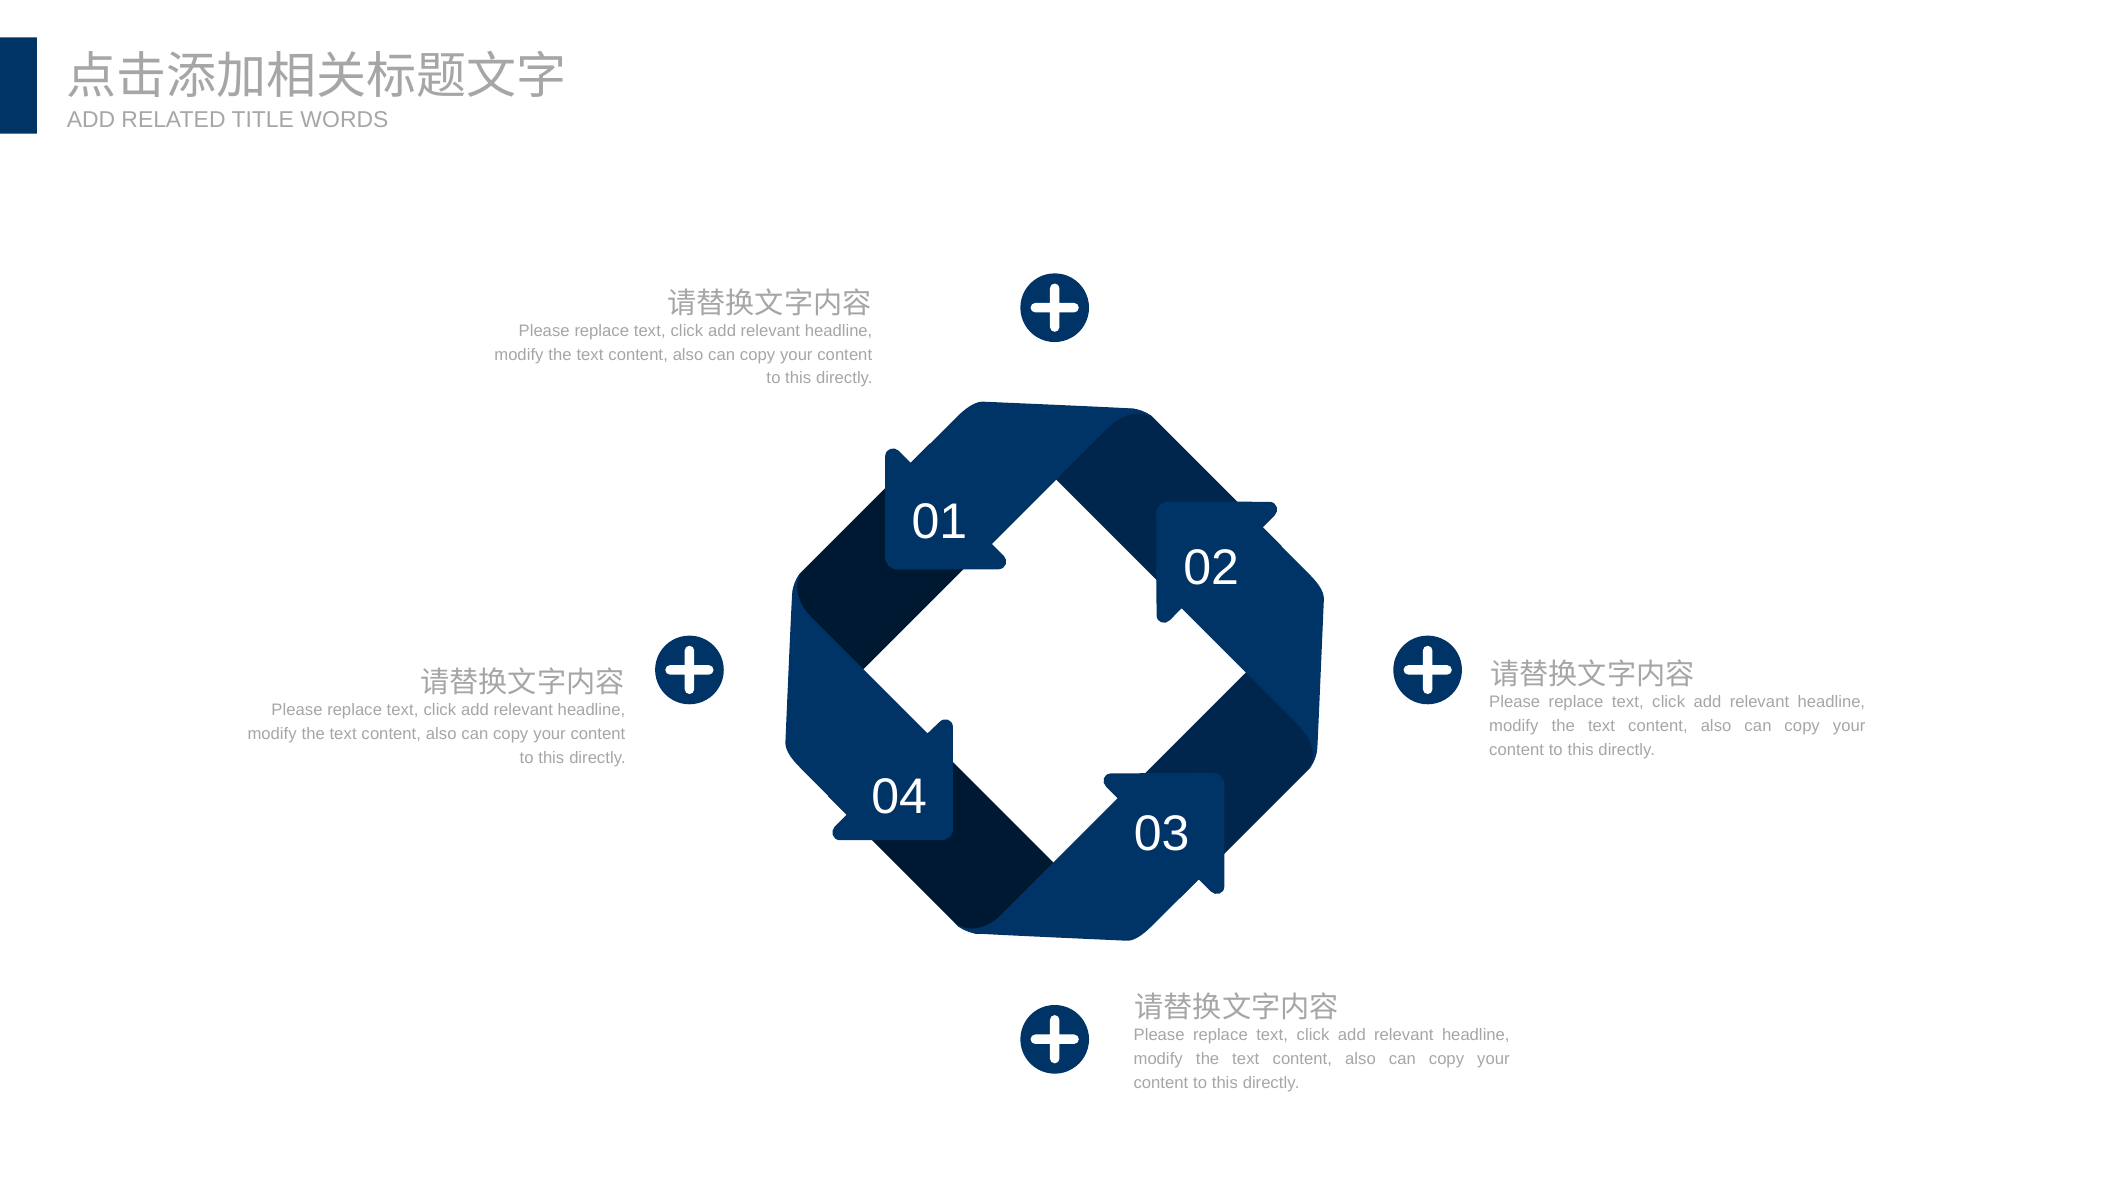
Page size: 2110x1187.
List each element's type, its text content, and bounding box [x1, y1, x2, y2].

text_box 请替换文字内容 [405, 649, 640, 706]
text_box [1402, 635, 1462, 705]
text_box Please replace text, click add relevant headline, modify the text content, also can copy your content to this directly. [217, 687, 641, 775]
text_box 点击添加相关标题文字 [66, 43, 567, 104]
text_box Please replace text, click add relevant headline, modify the text content, also can copy your content to this directly. [464, 308, 707, 395]
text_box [1020, 1019, 1090, 1074]
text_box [707, 323, 1402, 1019]
text_box 请替换文字内容 [1119, 1019, 1355, 1031]
text_box ADD RELATED TITLE WORDS [66, 104, 389, 132]
text_box [0, 36, 38, 135]
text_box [655, 635, 707, 705]
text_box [1020, 273, 1090, 323]
text_box Please replace text, click add relevant headline, modify the text content, also can copy your content to this directly. [1118, 1012, 1525, 1099]
text_box Please replace text, click add relevant headline, modify the text content, also can copy your content to this directly. [1474, 679, 1881, 767]
text_box 请替换文字内容 [1475, 641, 1710, 698]
text_box 请替换文字内容 [652, 269, 887, 327]
